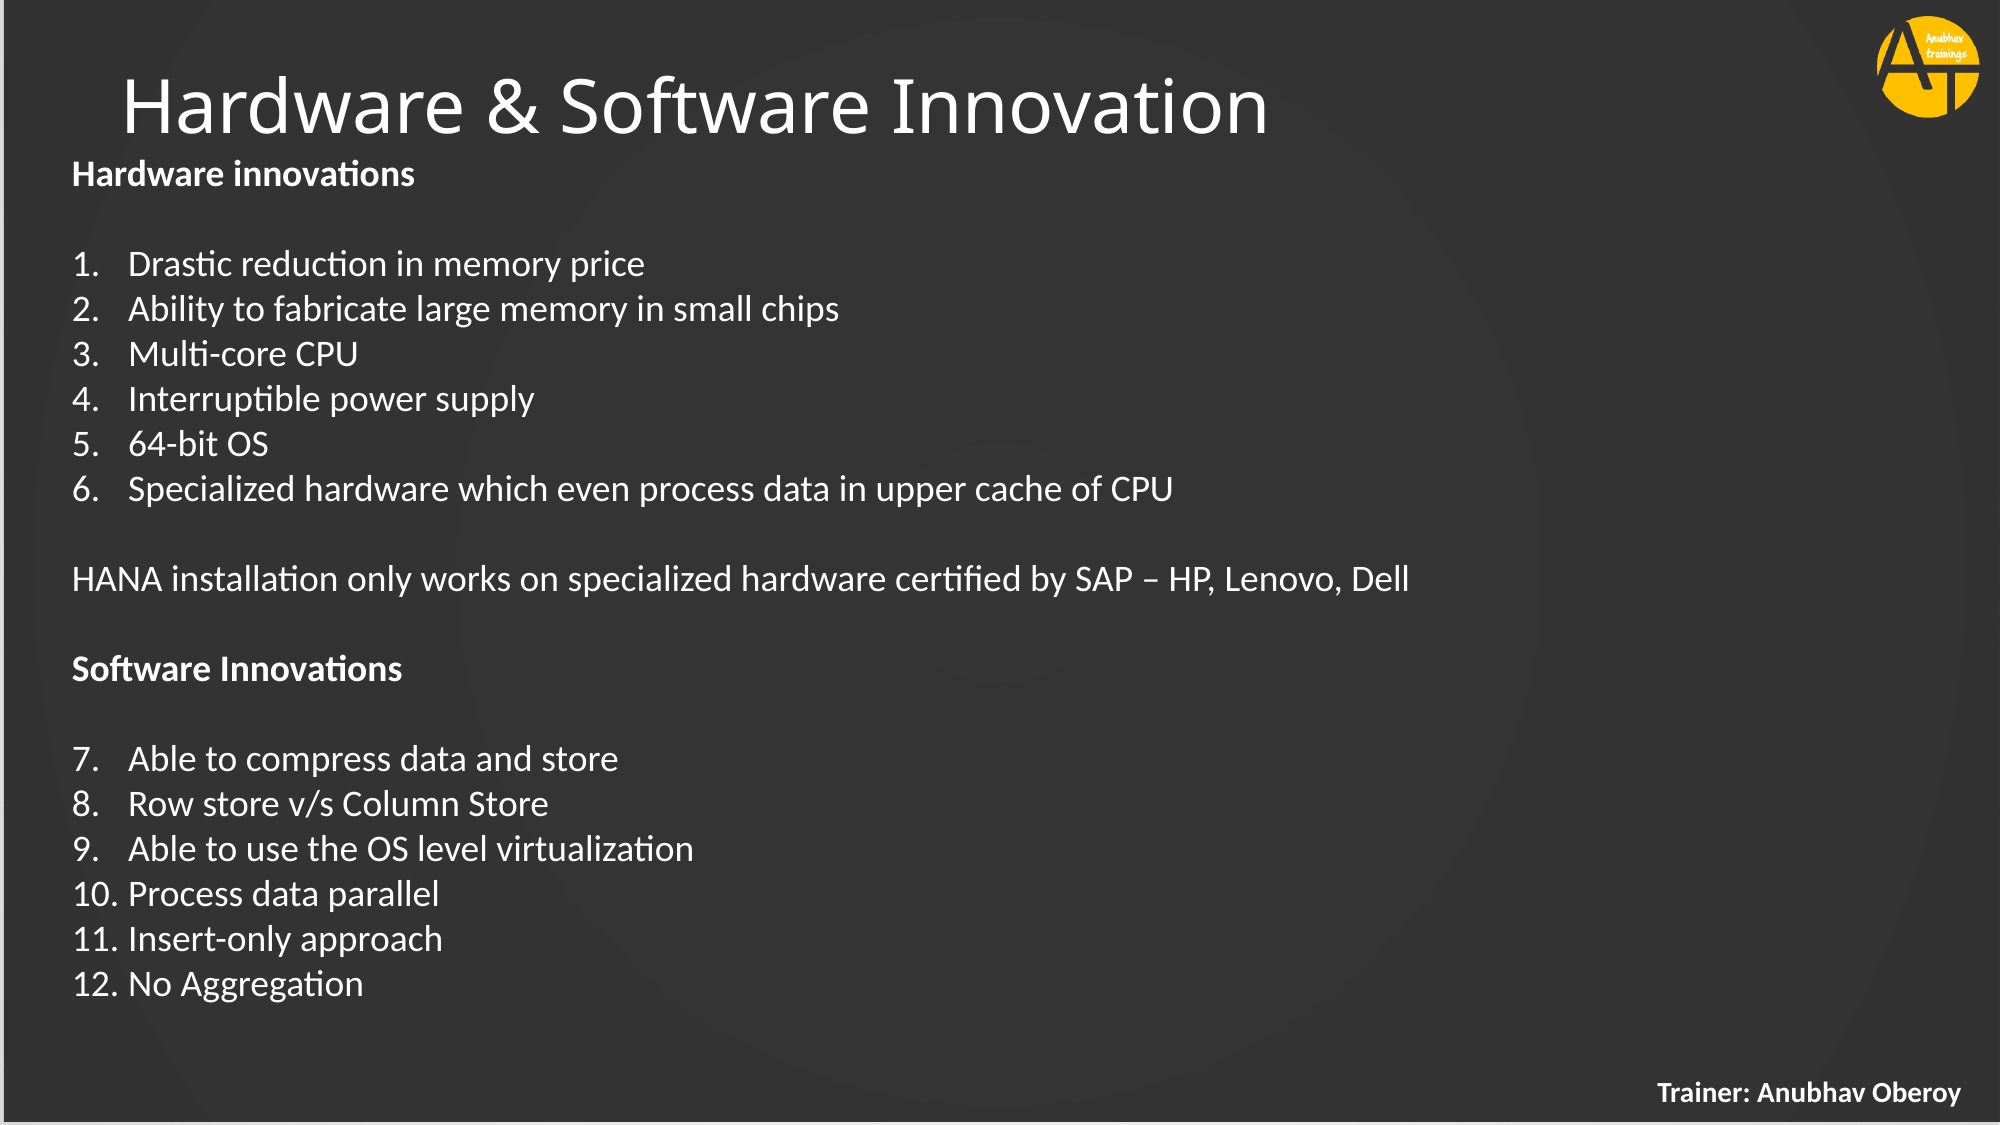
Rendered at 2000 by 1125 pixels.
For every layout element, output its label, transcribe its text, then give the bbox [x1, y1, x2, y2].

footer Trainer: Anubhav Oberoy [1625, 1061, 1994, 1121]
title Hardware & Software Innovation [99, 45, 1900, 141]
picture [1866, 9, 1985, 126]
text_box [2, 0, 2000, 1124]
text_box Hardware innovations Drastic reduction in memory price Ability to fabricate large memory in small chips Multi-core CPU Interruptible power supply 64-bit OS Specialized hardware which even process data in upper cache of CPU HANA installation only works on specialized hardware certified by SAP – HP, Lenovo, Dell Software Innovations Able to compress data and store Row store v/s Column Store Able to use the OS level virtualization Process data parallel Insert-only approach No Aggregation [57, 141, 1946, 1012]
